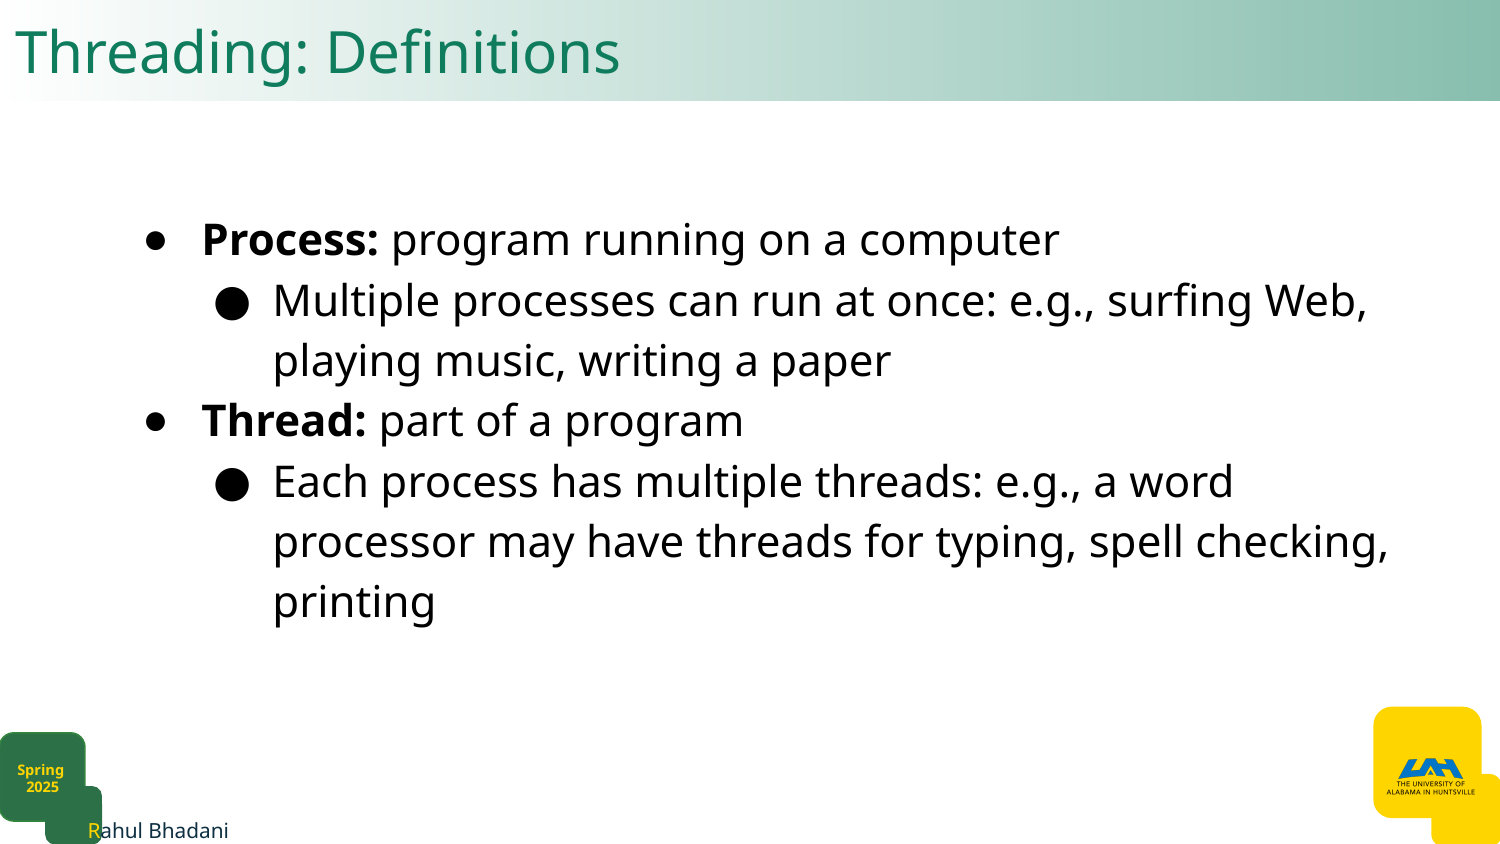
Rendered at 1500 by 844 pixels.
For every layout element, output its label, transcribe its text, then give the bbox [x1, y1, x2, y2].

picture [1386, 758, 1475, 795]
title Threading: Definitions​ [0, 0, 1500, 101]
list Process: program running on a computer​ Multiple processes can run at once: e.g., surfing Web, playing music, writing a paper​ Thread: part of a program​ Each process has multiple threads: e.g., a word processor may have threads for typing, spell checking, printing​ [51, 189, 1449, 750]
